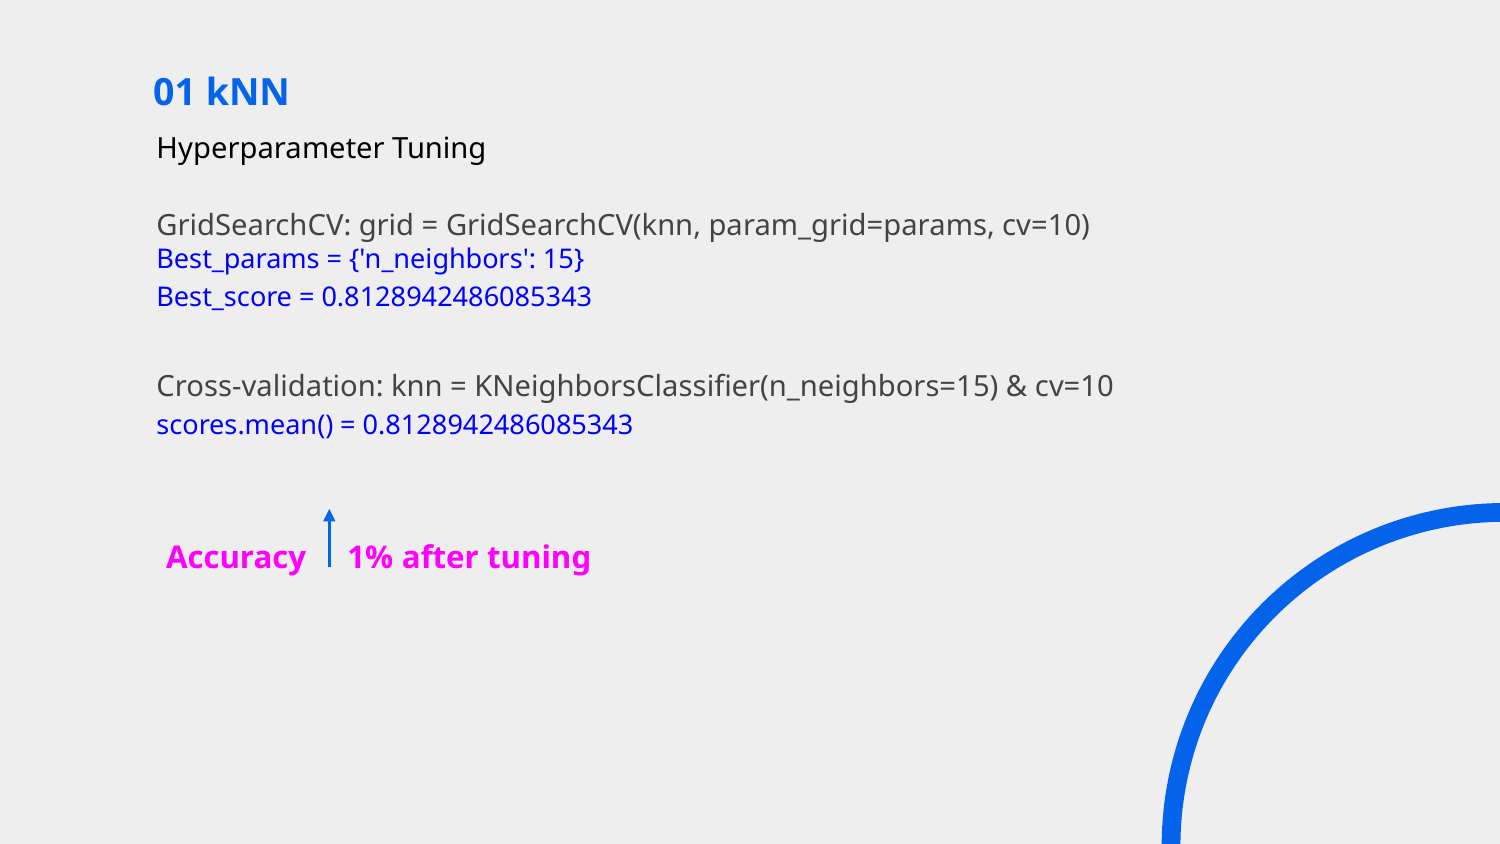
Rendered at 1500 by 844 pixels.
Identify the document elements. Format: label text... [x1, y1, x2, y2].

text_box Hyperparameter Tuning [141, 114, 812, 177]
text_box Cross-validation: knn = KNeighborsClassifier(n_neighbors=15) & cv=10 scores.mean() = 0.8128942486085343 [141, 352, 1275, 459]
text_box Accuracy 1% after tuning [151, 522, 669, 598]
title 01 kNN [115, 41, 799, 140]
text_box GridSearchCV: grid = GridSearchCV(knn, param_grid=params, cv=10) Best_params = {'n_neighbors': 15} Best_score = 0.8128942486085343 [141, 191, 1275, 338]
